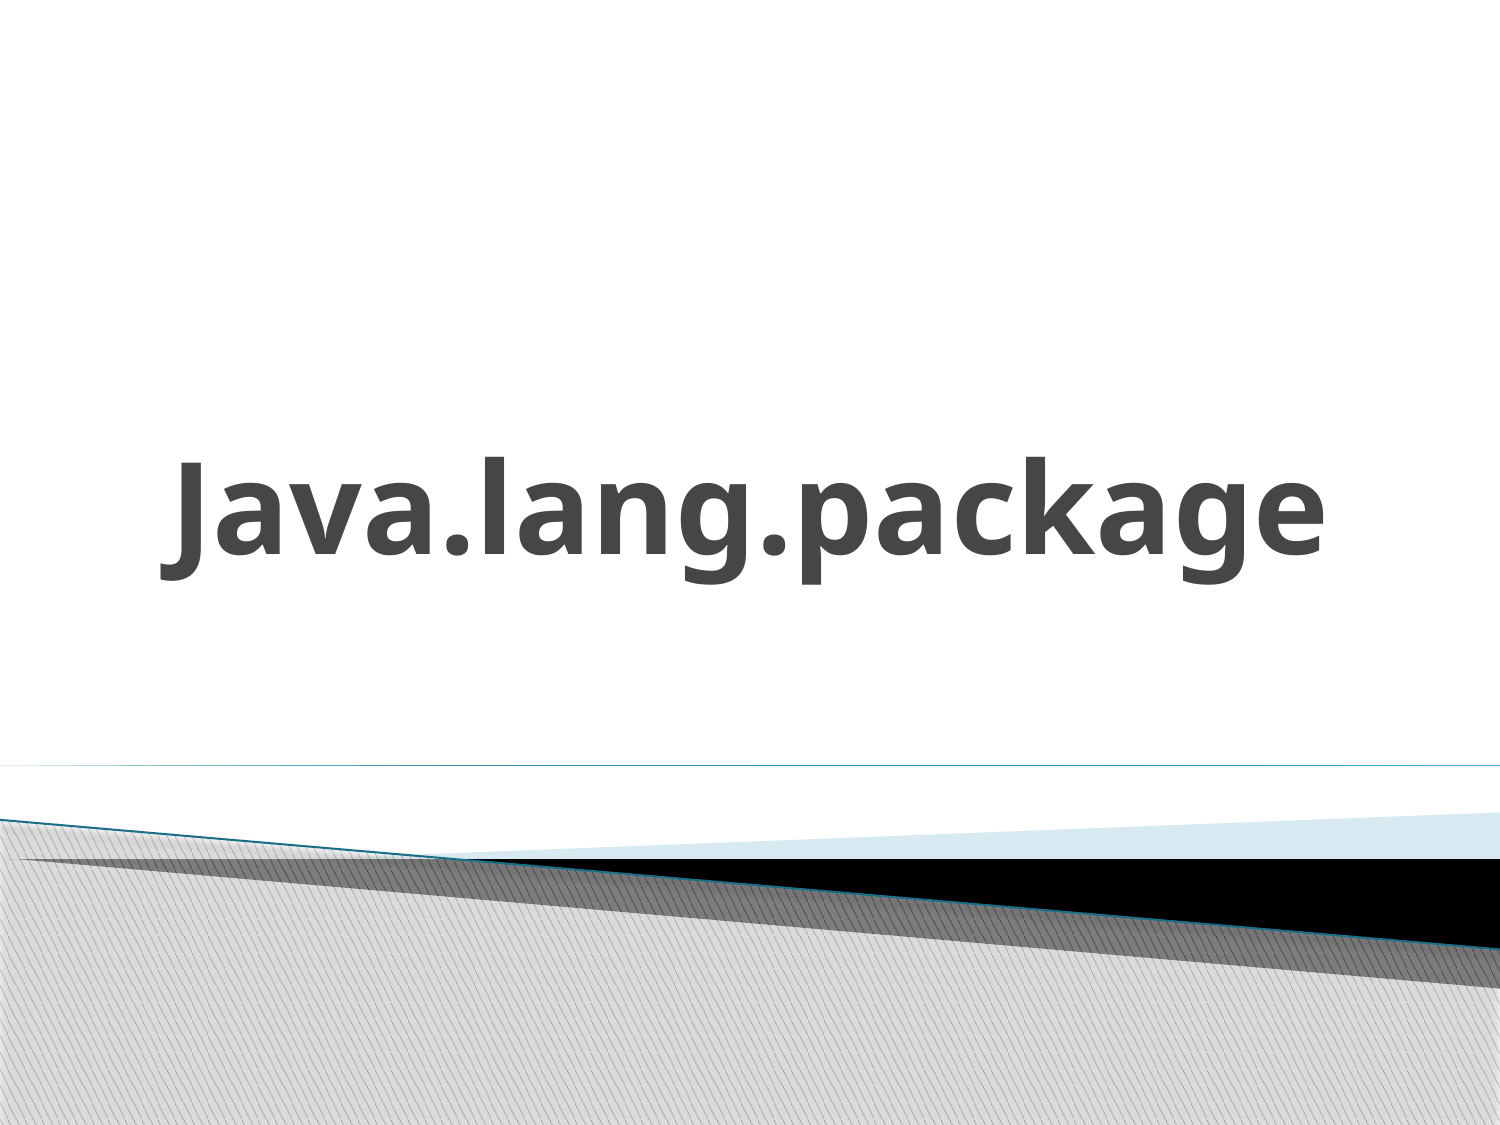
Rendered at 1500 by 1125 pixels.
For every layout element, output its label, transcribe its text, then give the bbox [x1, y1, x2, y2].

title Java.lang.package [112, 287, 1388, 588]
picture [5, 859, 1500, 989]
